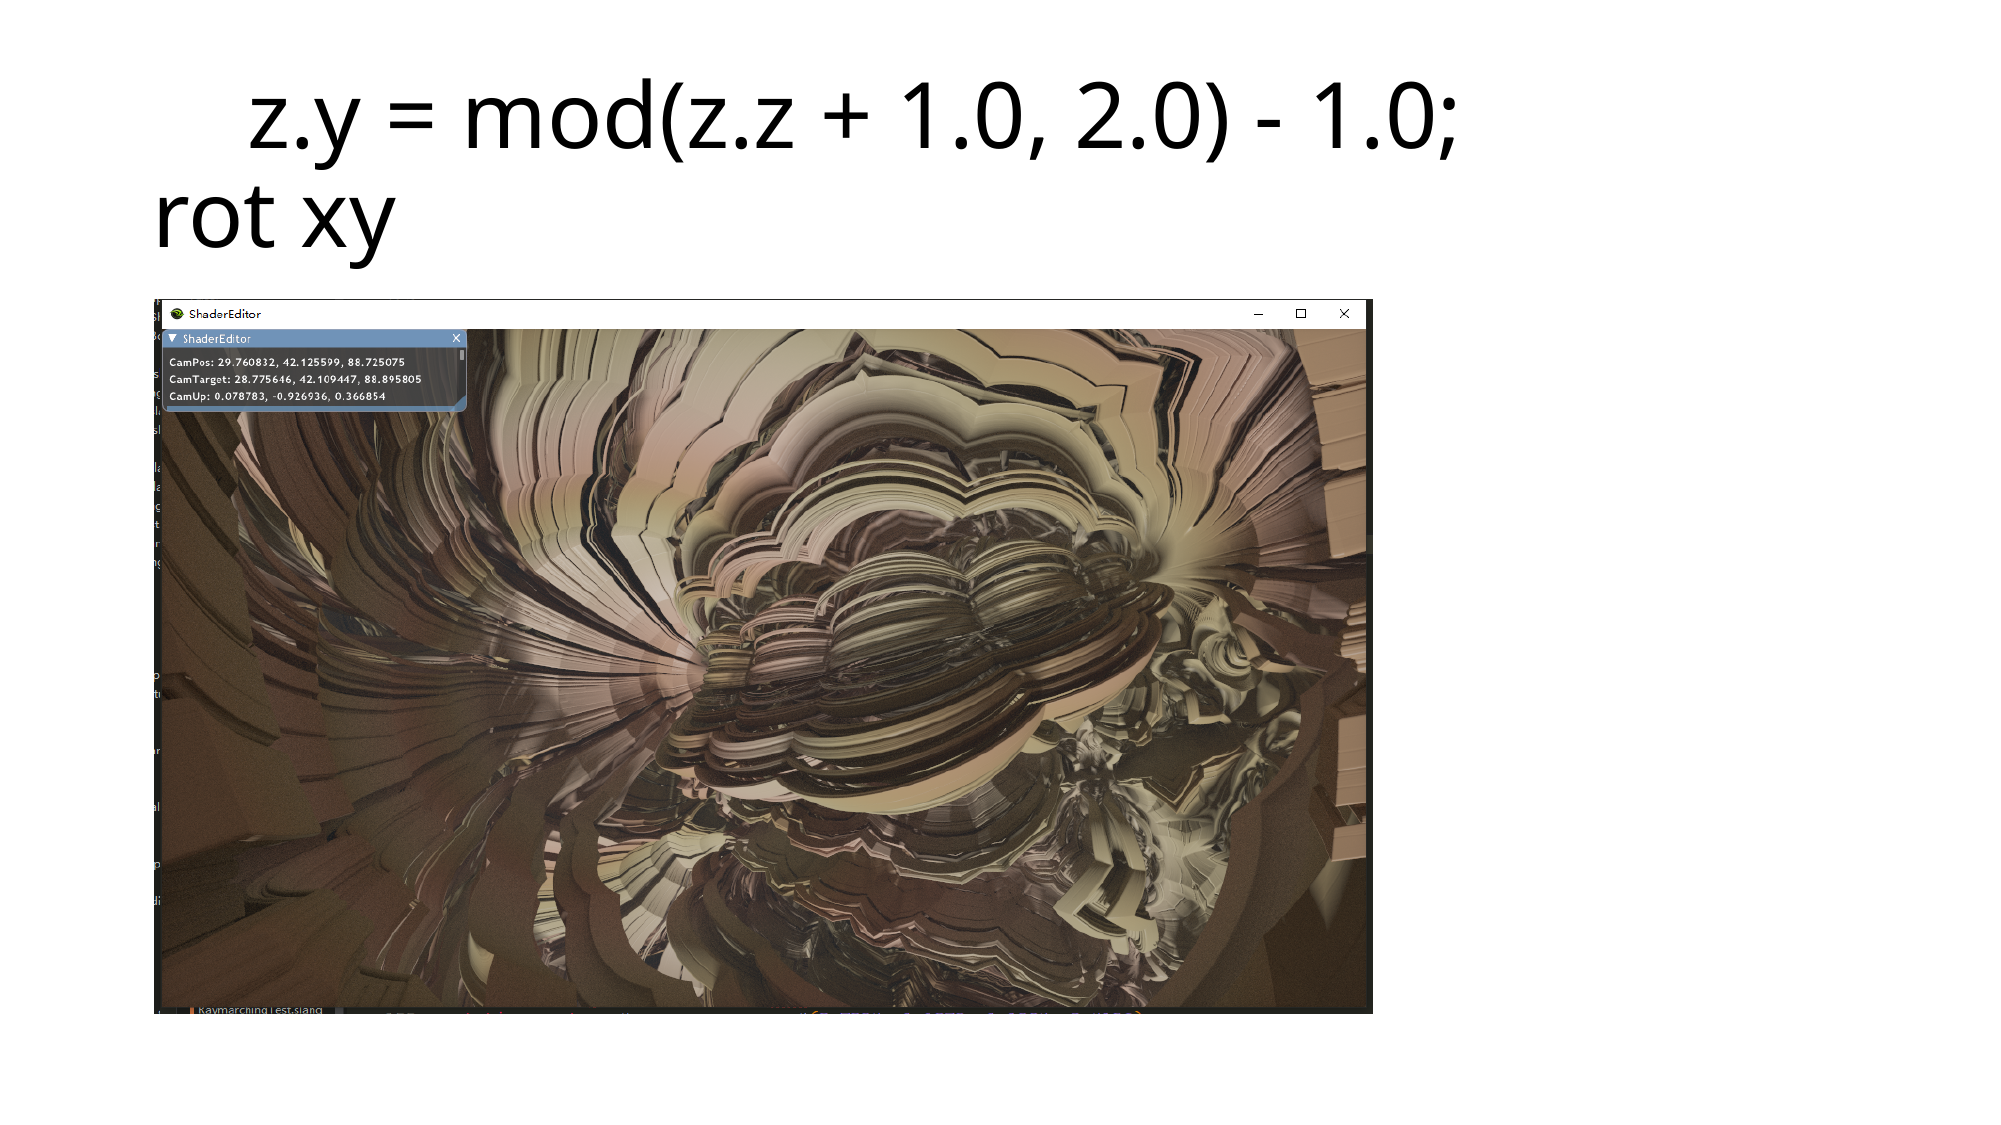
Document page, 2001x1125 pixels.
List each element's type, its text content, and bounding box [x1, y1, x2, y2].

title z.y = mod(z.z + 1.0, 2.0) - 1.0; rot xy [137, 59, 1863, 278]
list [154, 299, 1373, 1014]
